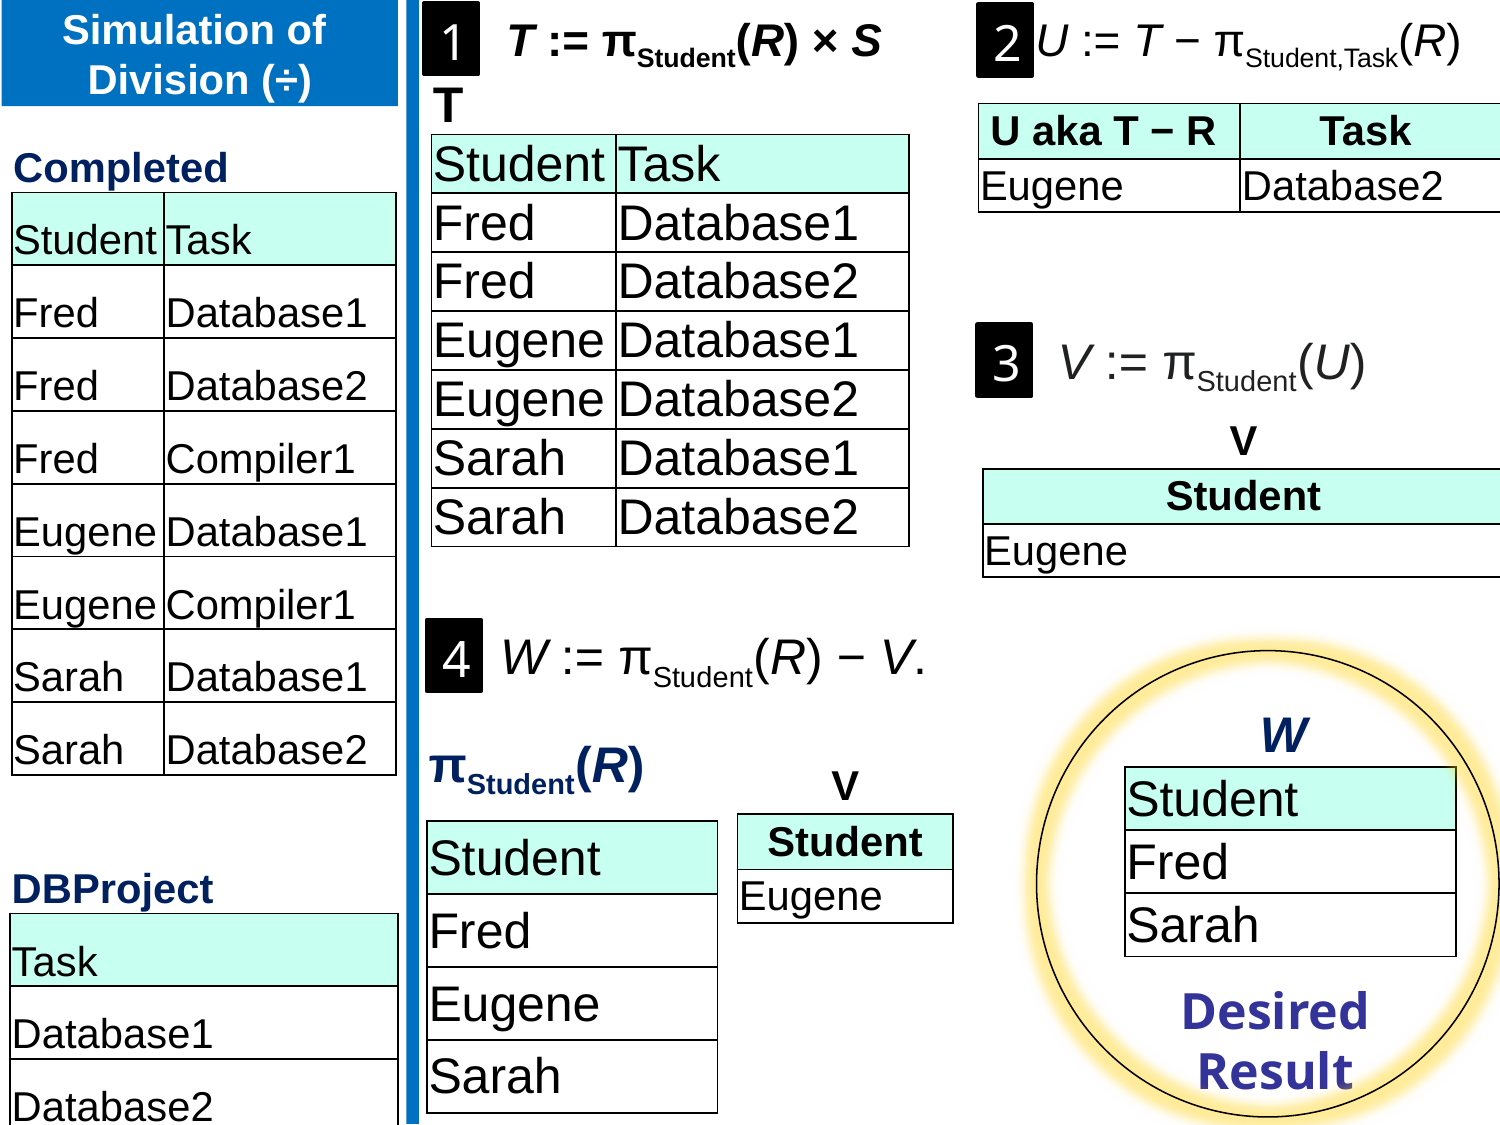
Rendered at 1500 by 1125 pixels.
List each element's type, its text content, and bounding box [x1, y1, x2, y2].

table_header Completed [13, 121, 395, 192]
table_cell Sarah [13, 630, 163, 701]
table_cell Sarah [13, 703, 163, 774]
table_cell Eugene [738, 870, 952, 922]
table_cell Task [11, 914, 397, 985]
title Simulation of Division (÷) [1, 0, 398, 107]
table_cell Eugene [13, 485, 163, 556]
table_cell Sarah [432, 430, 615, 487]
table_header πStudent(R) [428, 733, 717, 820]
table_cell Eugene [428, 968, 717, 1039]
table_cell Compiler1 [165, 412, 395, 483]
table_cell Database1 [165, 266, 395, 337]
table_cell Database2 [1241, 160, 1500, 211]
table_cell Compiler1 [165, 557, 395, 628]
table_cell Fred [432, 194, 615, 251]
table_cell Fred [13, 266, 163, 337]
table_cell Fred [428, 895, 717, 966]
table_cell Sarah [428, 1041, 717, 1112]
table_cell Eugene [432, 312, 615, 369]
table_cell Task [165, 193, 395, 264]
table_cell Database1 [165, 485, 395, 556]
table_cell Sarah [432, 489, 615, 546]
table_cell Database2 [617, 489, 908, 546]
table_cell Fred [13, 412, 163, 483]
table_header Task [1241, 104, 1500, 158]
table_cell Student [13, 193, 163, 264]
table_cell Student [984, 470, 1500, 523]
text_box U := T − πStudent,Task(R) [1020, 3, 1500, 81]
table_cell Eugene [432, 371, 615, 428]
table_cell Database2 [11, 1060, 397, 1125]
table_cell Database1 [165, 630, 395, 701]
text_box [1036, 650, 1500, 1117]
table_cell Database1 [617, 312, 908, 369]
table_cell Database2 [165, 339, 395, 410]
table_cell Database1 [617, 430, 908, 487]
table_header DBProject [11, 842, 397, 913]
table_cell Database2 [165, 703, 395, 774]
table_cell Fred [432, 253, 615, 310]
text_box 2 [976, 2, 1034, 78]
text_box [406, 0, 419, 1124]
table_header V [983, 413, 1500, 468]
table_cell Eugene [979, 160, 1239, 211]
table_header V [737, 759, 953, 813]
table_cell Database1 [617, 194, 908, 251]
table_cell Database2 [617, 253, 908, 310]
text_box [426, 617, 971, 694]
table_cell Student [428, 822, 717, 893]
table_cell Eugene [984, 525, 1500, 576]
table_cell Database1 [11, 987, 397, 1058]
text_box 1 [422, 1, 480, 76]
table_cell Student [738, 815, 952, 869]
table_cell EmpId [1418, 705, 1455, 745]
table_cell Eugene [13, 557, 163, 628]
table_cell Fred [13, 339, 163, 410]
table_header U aka T − R [979, 104, 1239, 158]
table_cell Database2 [617, 371, 908, 428]
table_cell Task [617, 135, 908, 192]
table_cell Student [432, 135, 615, 192]
text_box T := πStudent(R) × S [491, 3, 897, 81]
text_box 3 [975, 322, 1033, 398]
table_header T [432, 76, 908, 134]
text_box V := πStudent(U) [1042, 321, 1500, 405]
